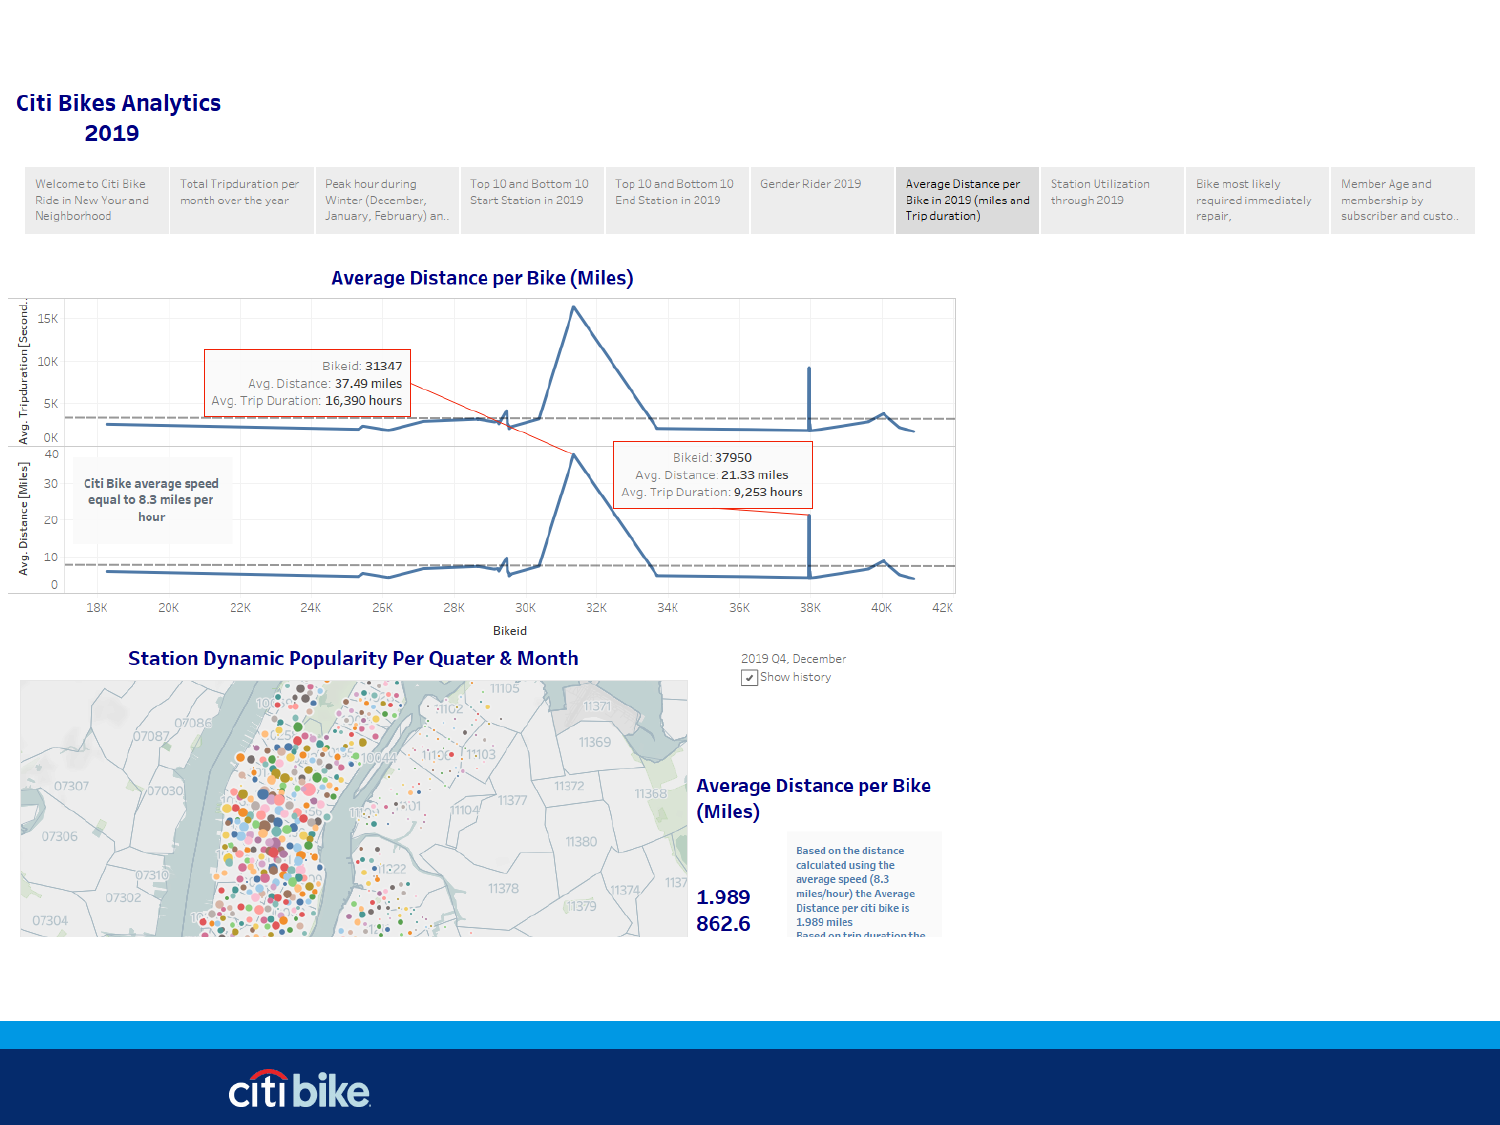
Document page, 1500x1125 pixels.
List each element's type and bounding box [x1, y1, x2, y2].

picture [1, 74, 1497, 937]
picture [0, 1050, 1500, 1125]
